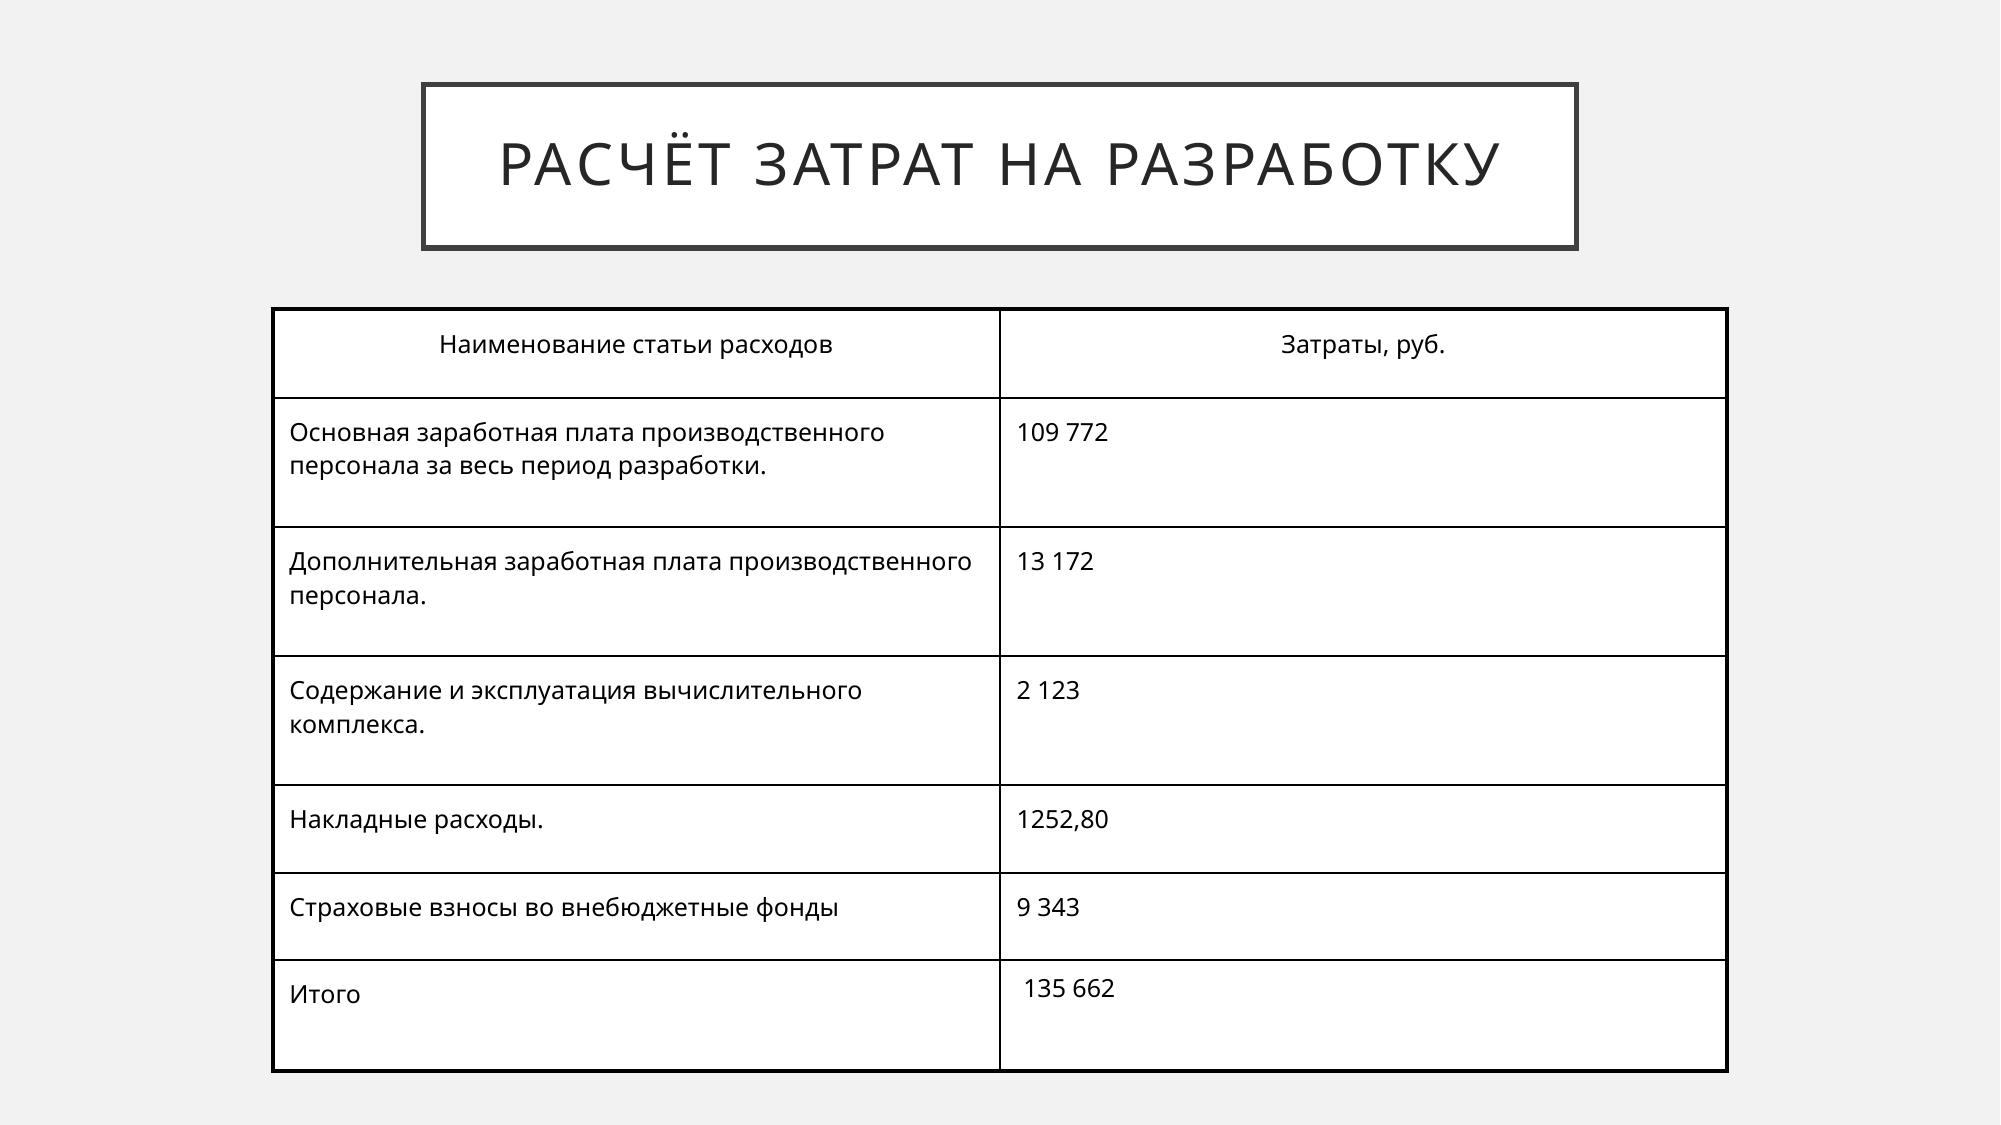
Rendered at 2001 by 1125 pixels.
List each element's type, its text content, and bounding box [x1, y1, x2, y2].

title Расчёт затрат на разработку [421, 82, 1579, 251]
table_header [275, 311, 1725, 1069]
